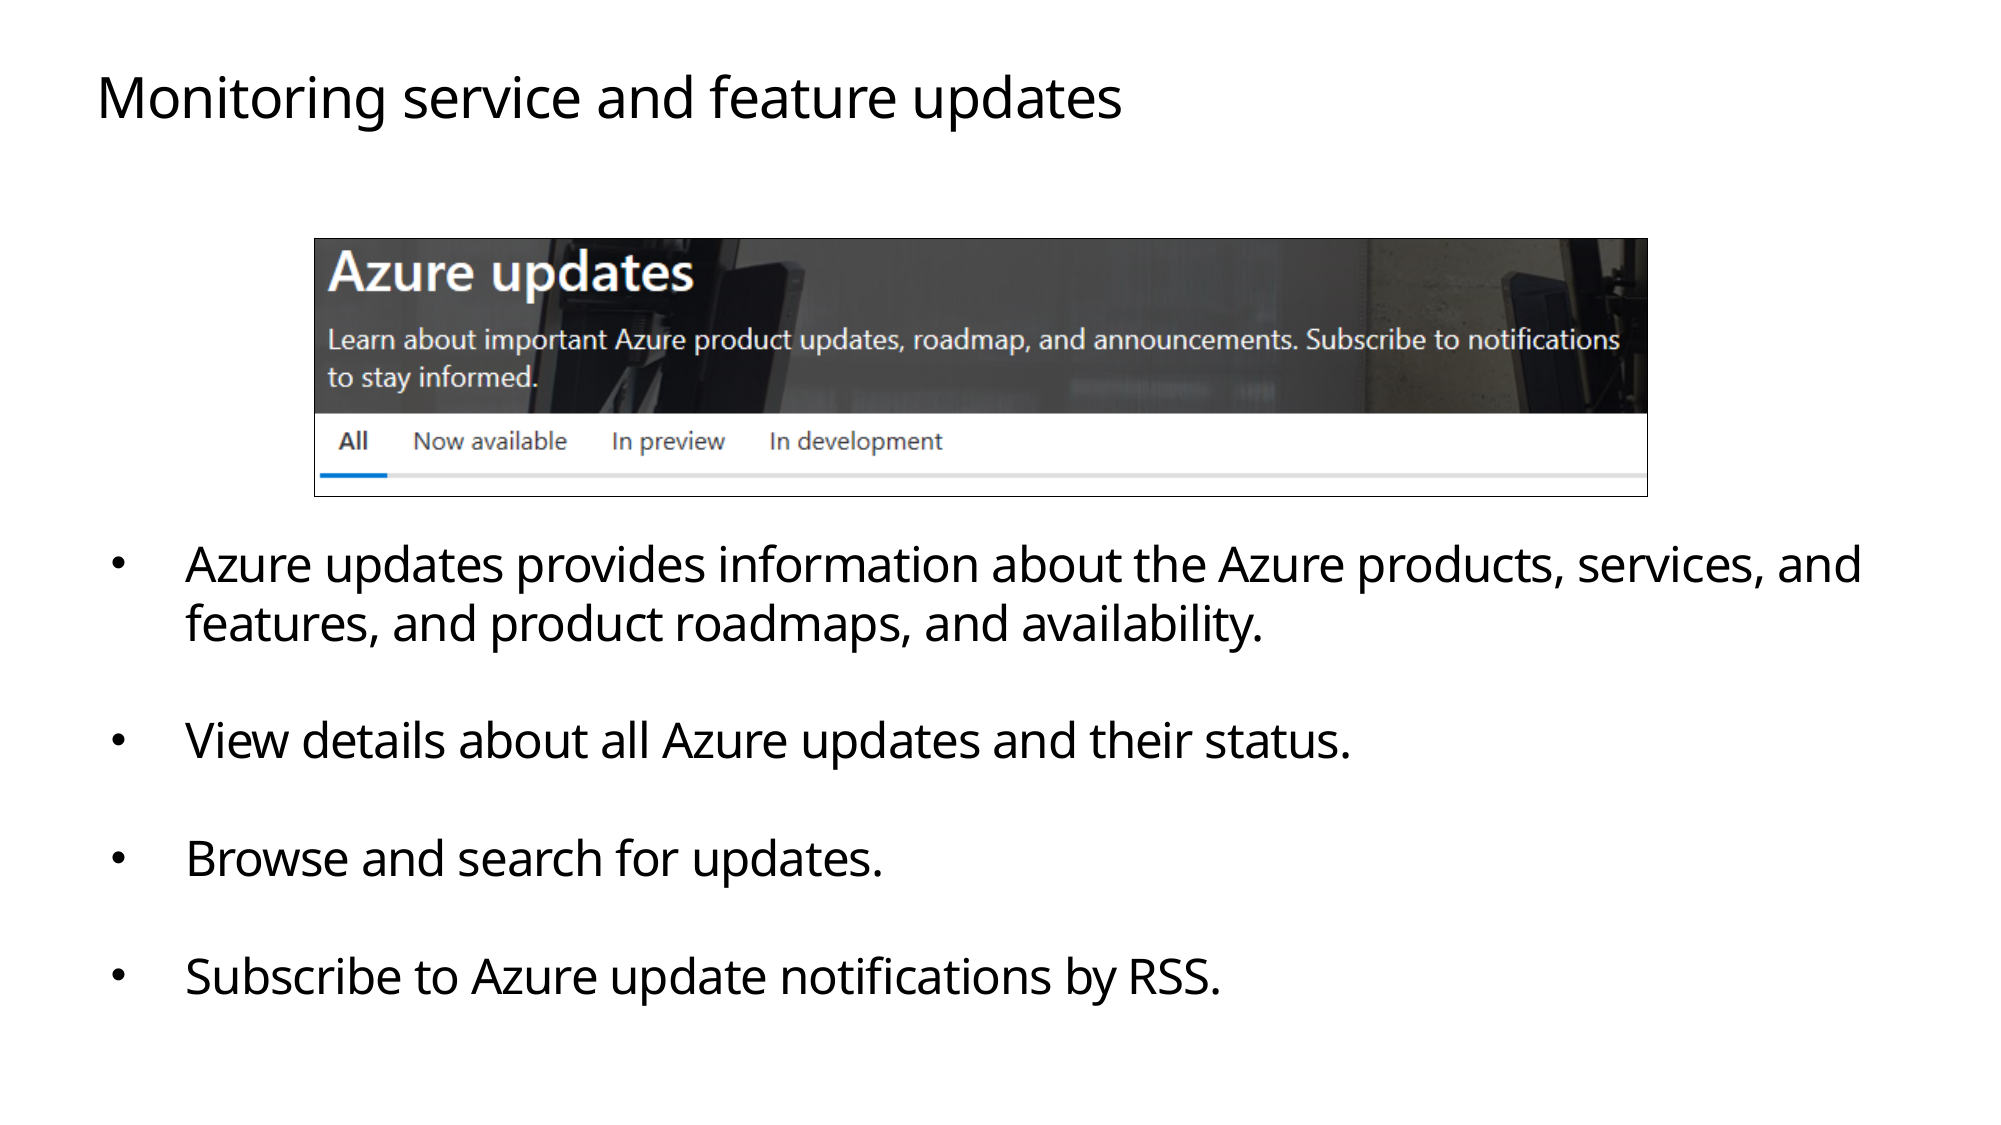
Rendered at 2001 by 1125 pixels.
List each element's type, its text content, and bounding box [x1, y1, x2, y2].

list Azure updates provides information about the Azure products, services, and features, and product roadmaps, and availability. View details about all Azure updates and their status. Browse and search for updates. Subscribe to Azure update notifications by RSS. [110, 533, 1919, 1039]
title Monitoring service and feature updates [96, 69, 1904, 161]
picture [314, 238, 1648, 497]
